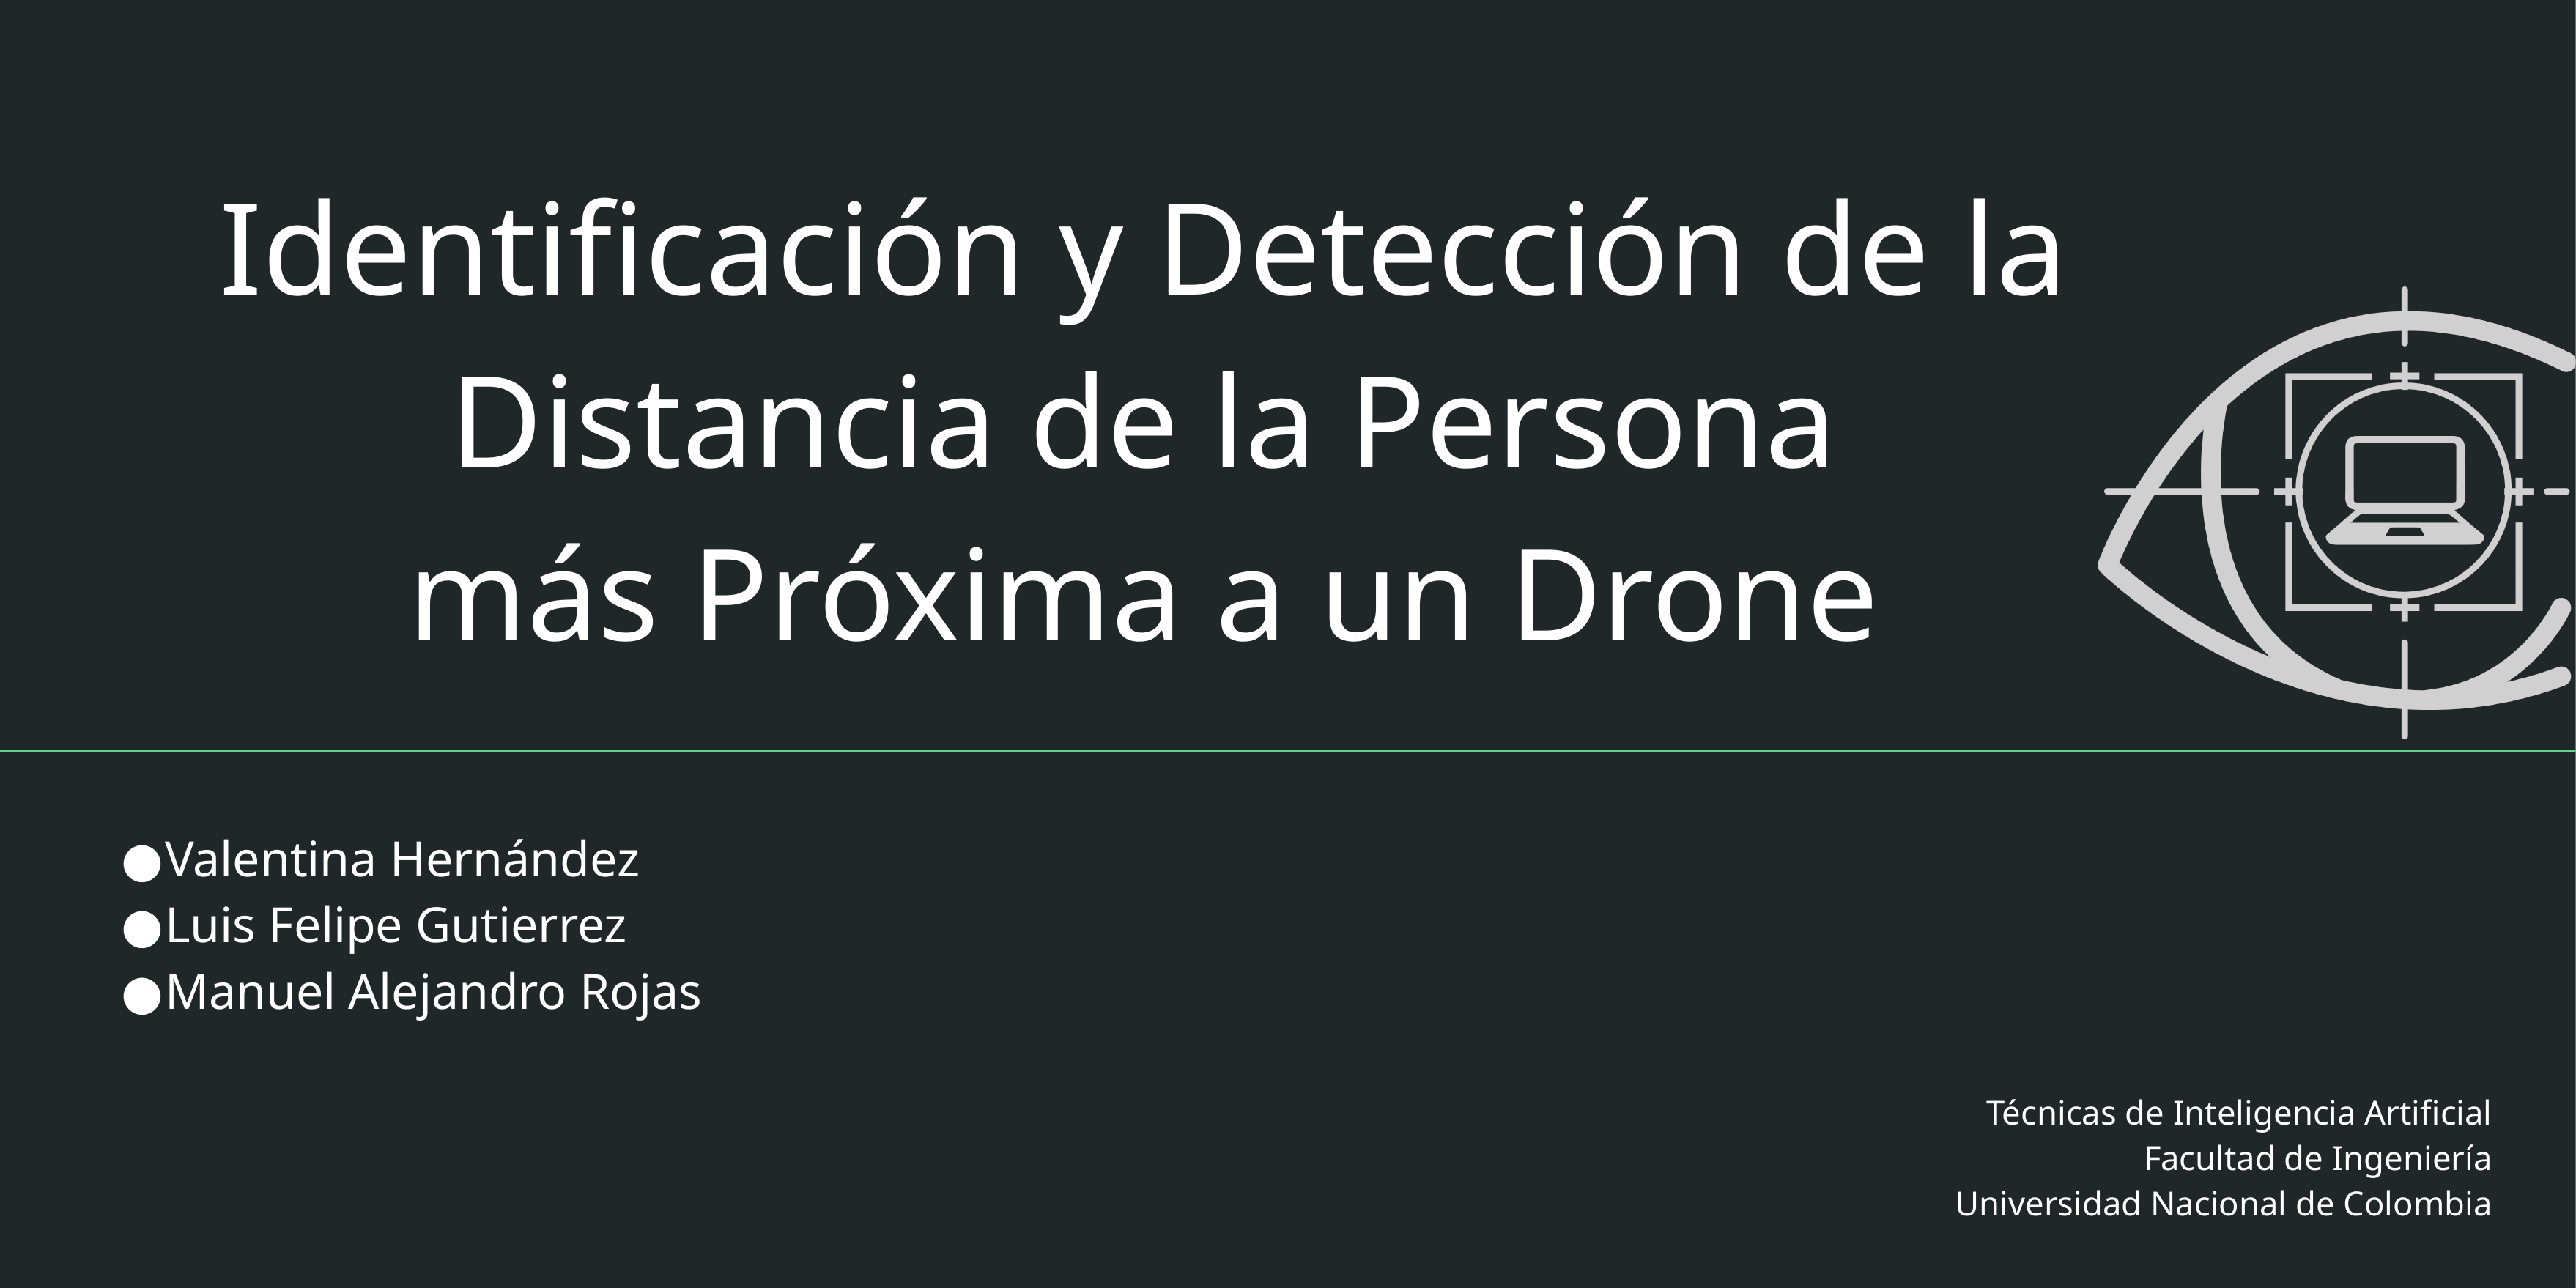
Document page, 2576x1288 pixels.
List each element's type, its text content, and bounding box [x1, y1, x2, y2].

title Identificación y Detección de la Distancia de la Persona más Próxima a un Drone [0, 129, 2289, 703]
subtitle Valentina Hernández Luis Felipe Gutierrez Manuel Alejandro Rojas Técnicas de Inteligencia Artificial Facultad de Ingeniería Universidad Nacional de Colombia [96, 799, 2518, 1253]
picture [2098, 286, 2576, 739]
